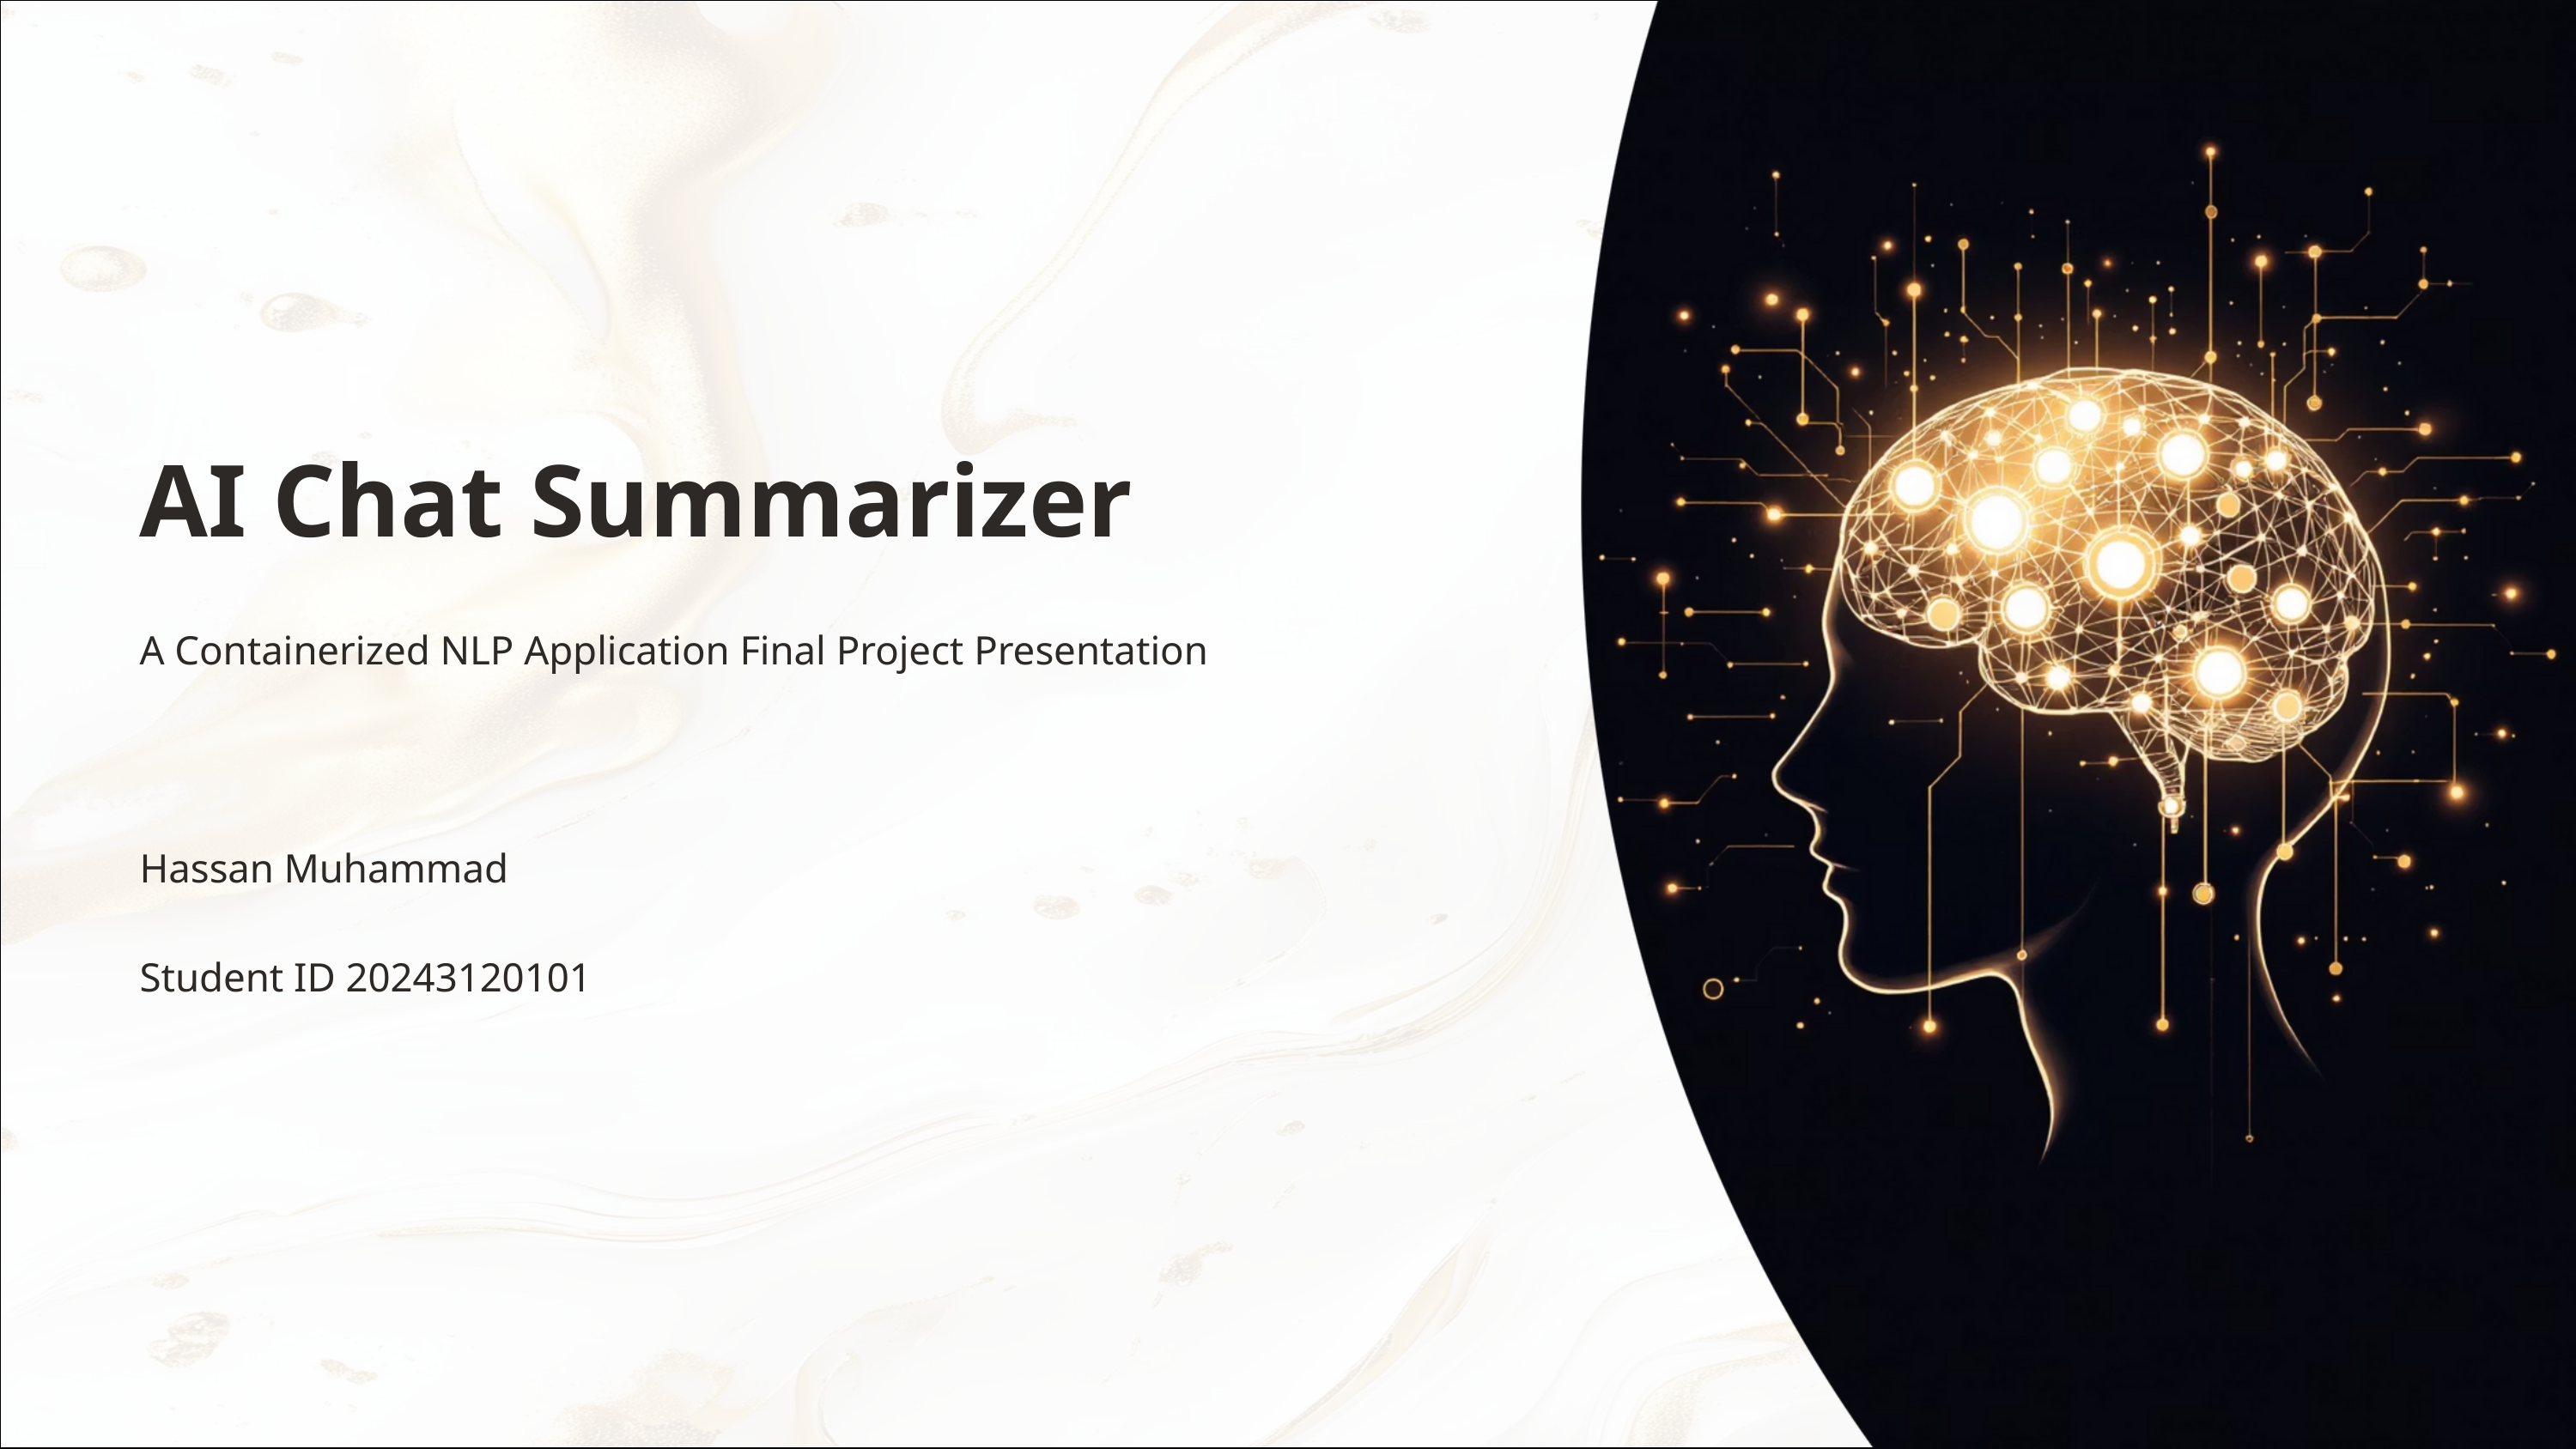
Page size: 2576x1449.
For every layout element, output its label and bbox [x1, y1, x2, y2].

text_box [1561, 0, 2576, 1449]
text_box [0, 0, 1558, 1449]
